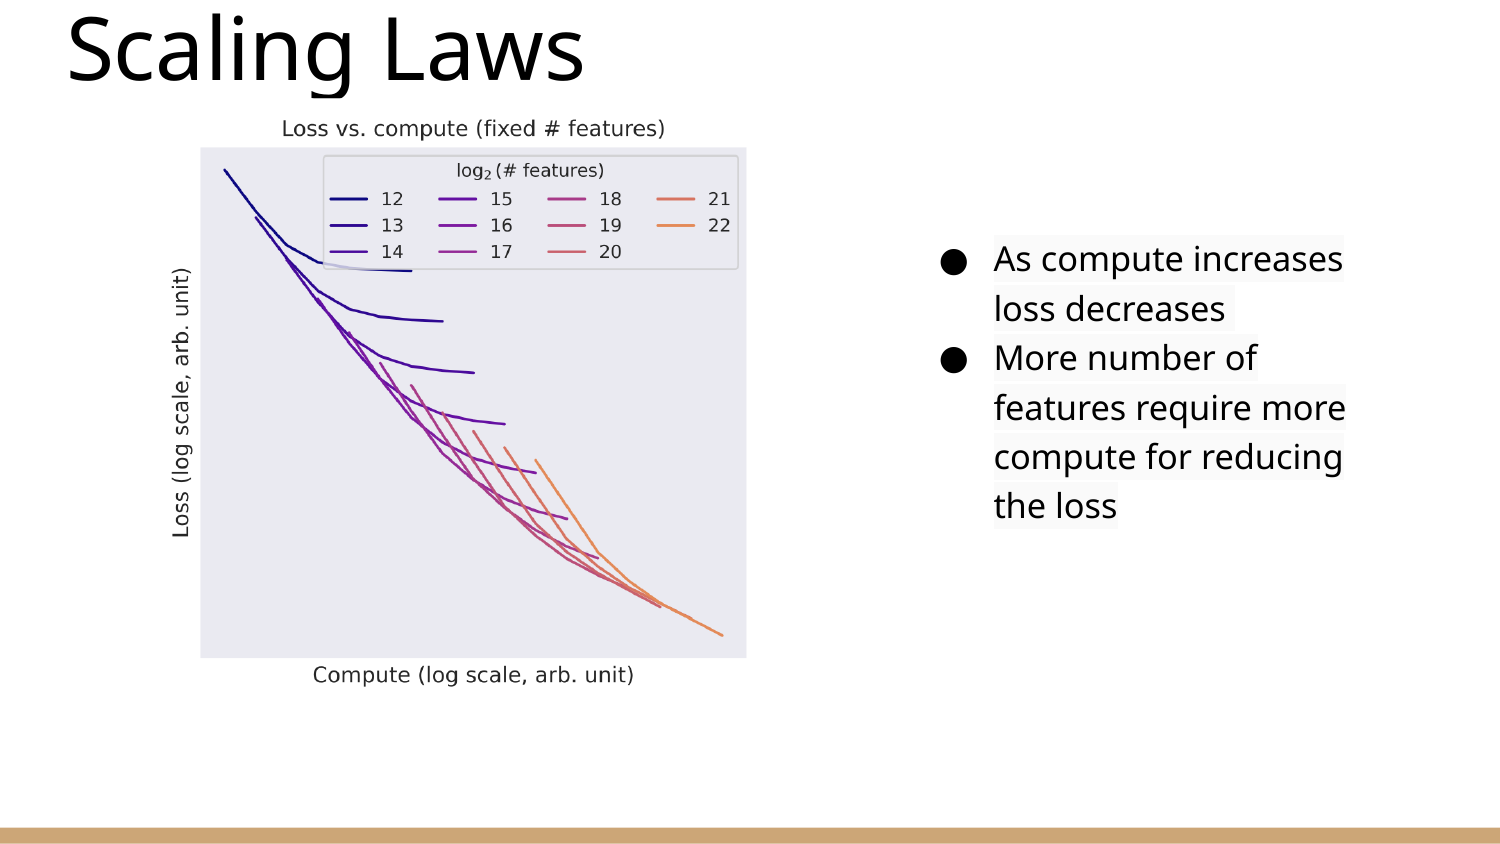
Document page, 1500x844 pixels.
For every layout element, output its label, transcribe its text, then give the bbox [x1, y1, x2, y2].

title Scaling Laws [51, 0, 1449, 114]
picture [150, 98, 779, 746]
text_box As compute increases loss decreases More number of features require more compute for reducing the loss [903, 148, 1413, 646]
